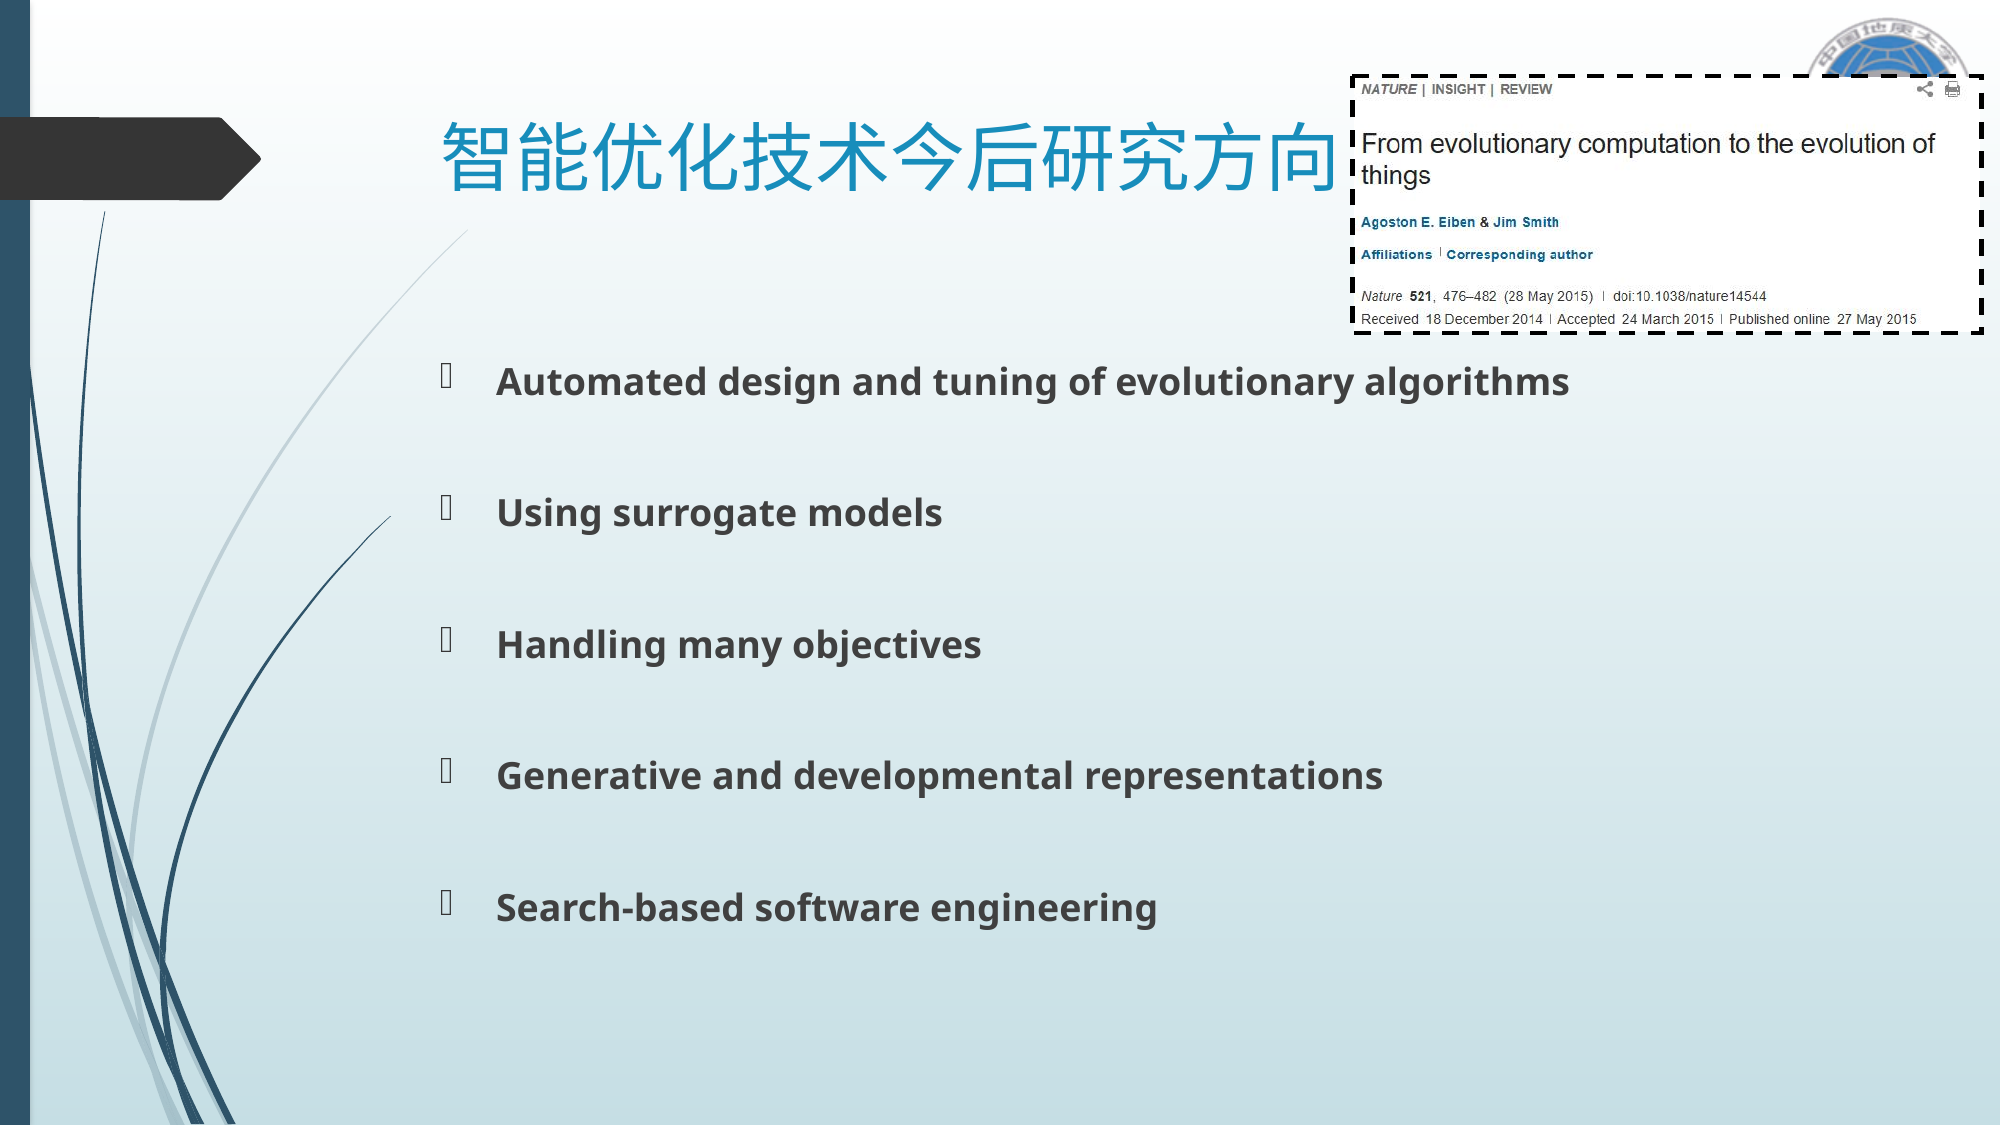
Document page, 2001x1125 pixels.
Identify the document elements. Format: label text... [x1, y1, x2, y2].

picture [1354, 17, 1980, 332]
title 智能优化技术今后研究方向 [425, 102, 1349, 313]
list Automated design and tuning of evolutionary algorithms Using surrogate models Handling many objectives Generative and developmental representations Search-based software engineering [424, 350, 1888, 970]
